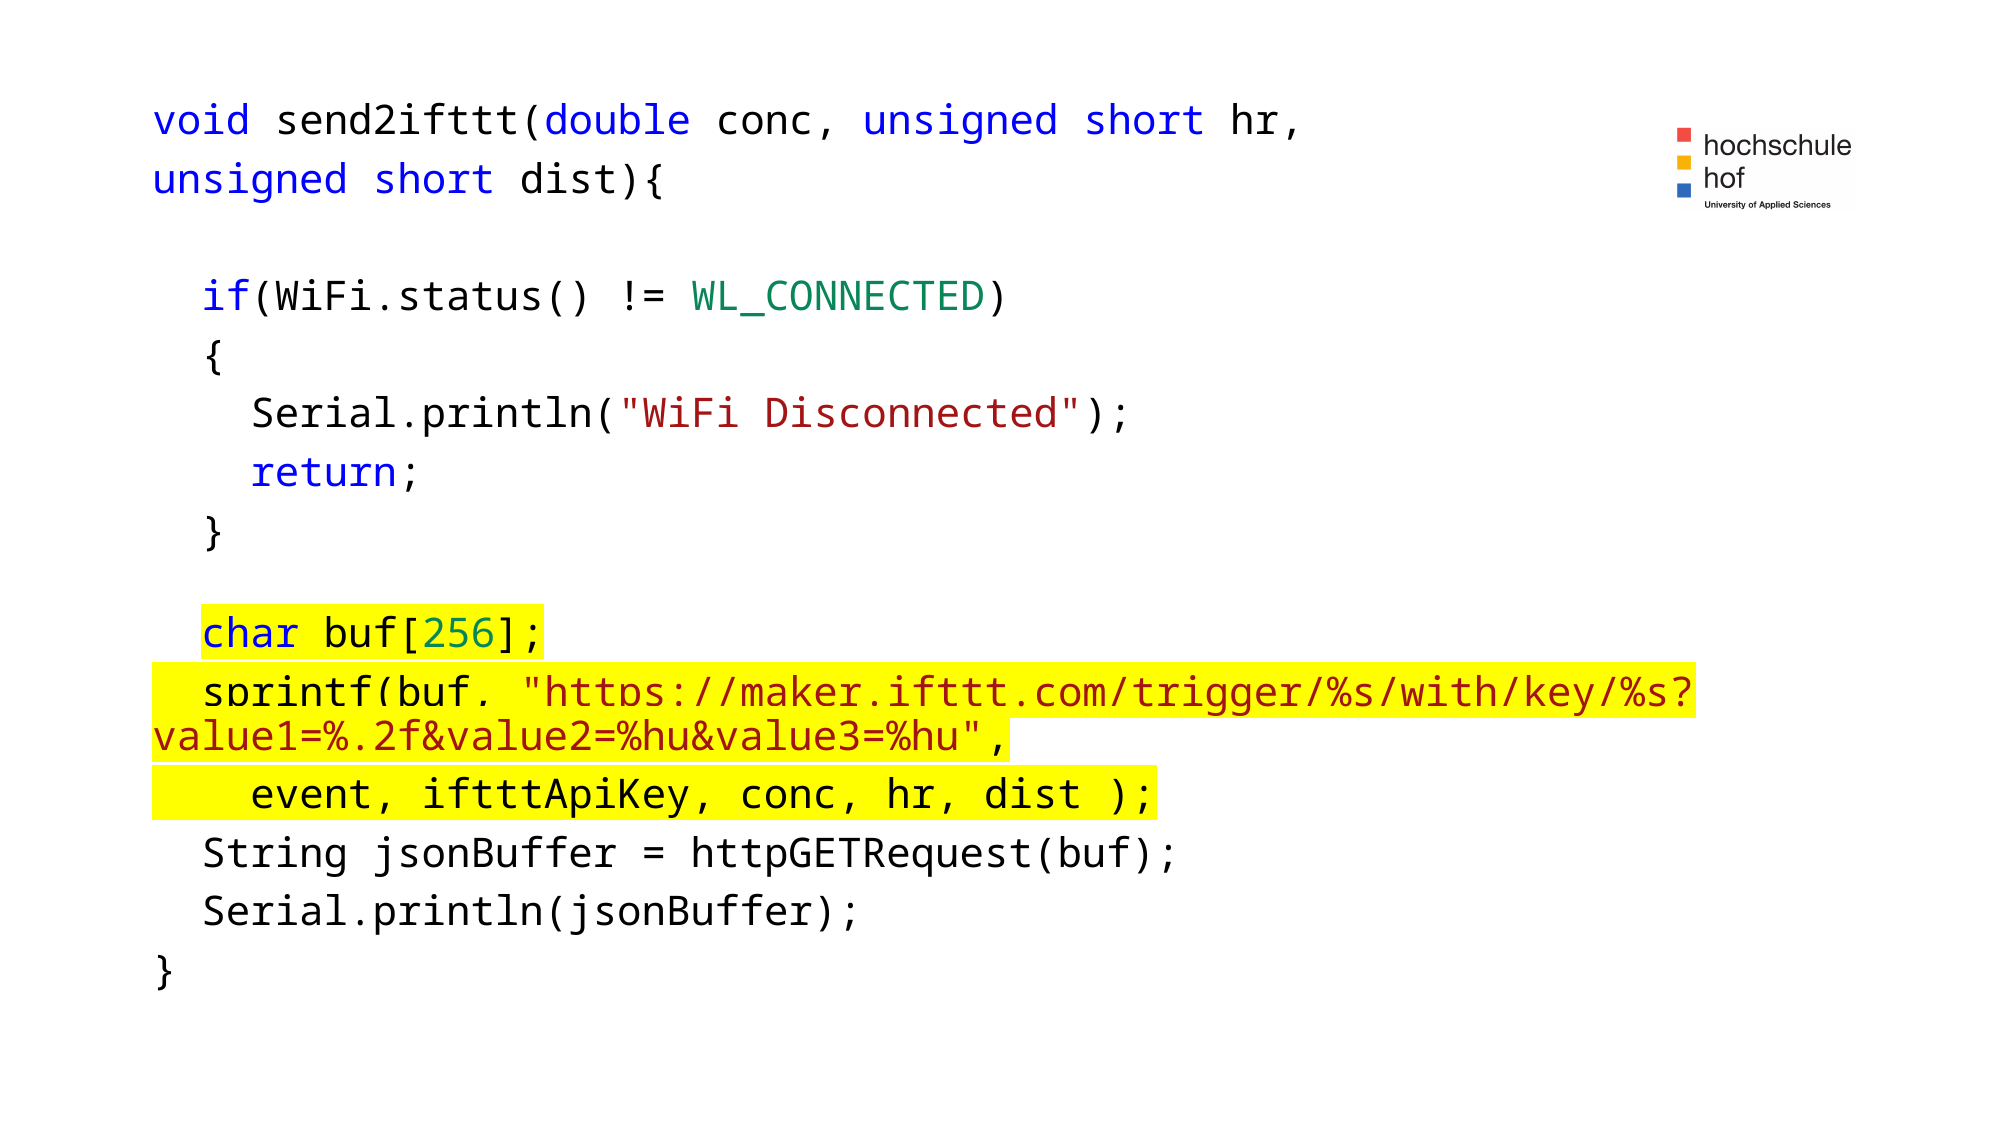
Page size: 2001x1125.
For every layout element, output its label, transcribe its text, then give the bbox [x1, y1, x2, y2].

list void send2ifttt(double conc, unsigned short hr, unsigned short dist){ if(WiFi.status() != WL_CONNECTED) { Serial.println("WiFi Disconnected"); return; } char buf[256]; sprintf(buf, "https://maker.ifttt.com/trigger/%s/with/key/%s?value1=%.2f&value2=%hu&value3=%hu", event, iftttApiKey, conc, hr, dist ); String jsonBuffer = httpGETRequest(buf); Serial.println(jsonBuffer); } [137, 92, 1863, 1014]
